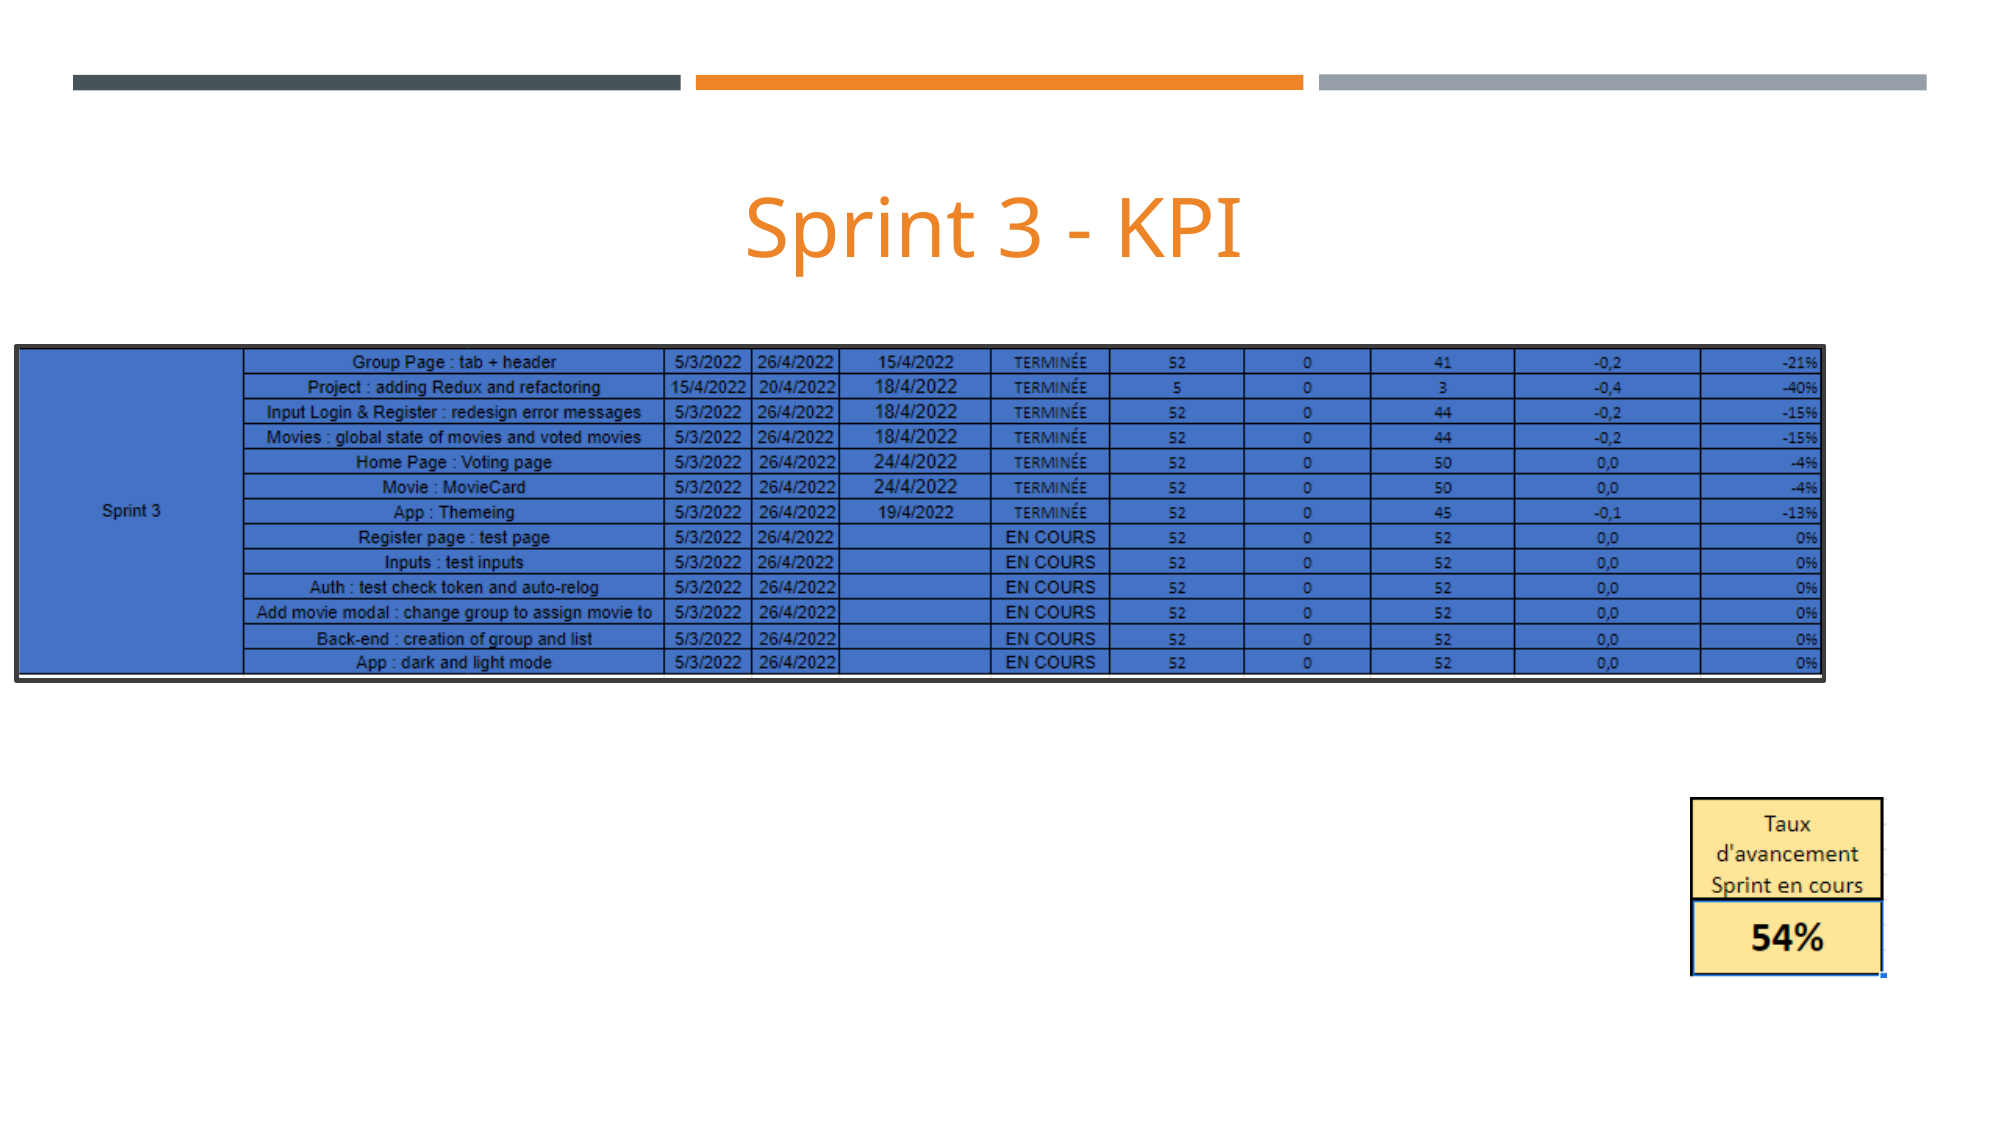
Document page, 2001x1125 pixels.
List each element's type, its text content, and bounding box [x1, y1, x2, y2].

picture [1689, 797, 1888, 978]
picture [18, 348, 1822, 679]
title Sprint 3 - KPI [448, 166, 1540, 282]
